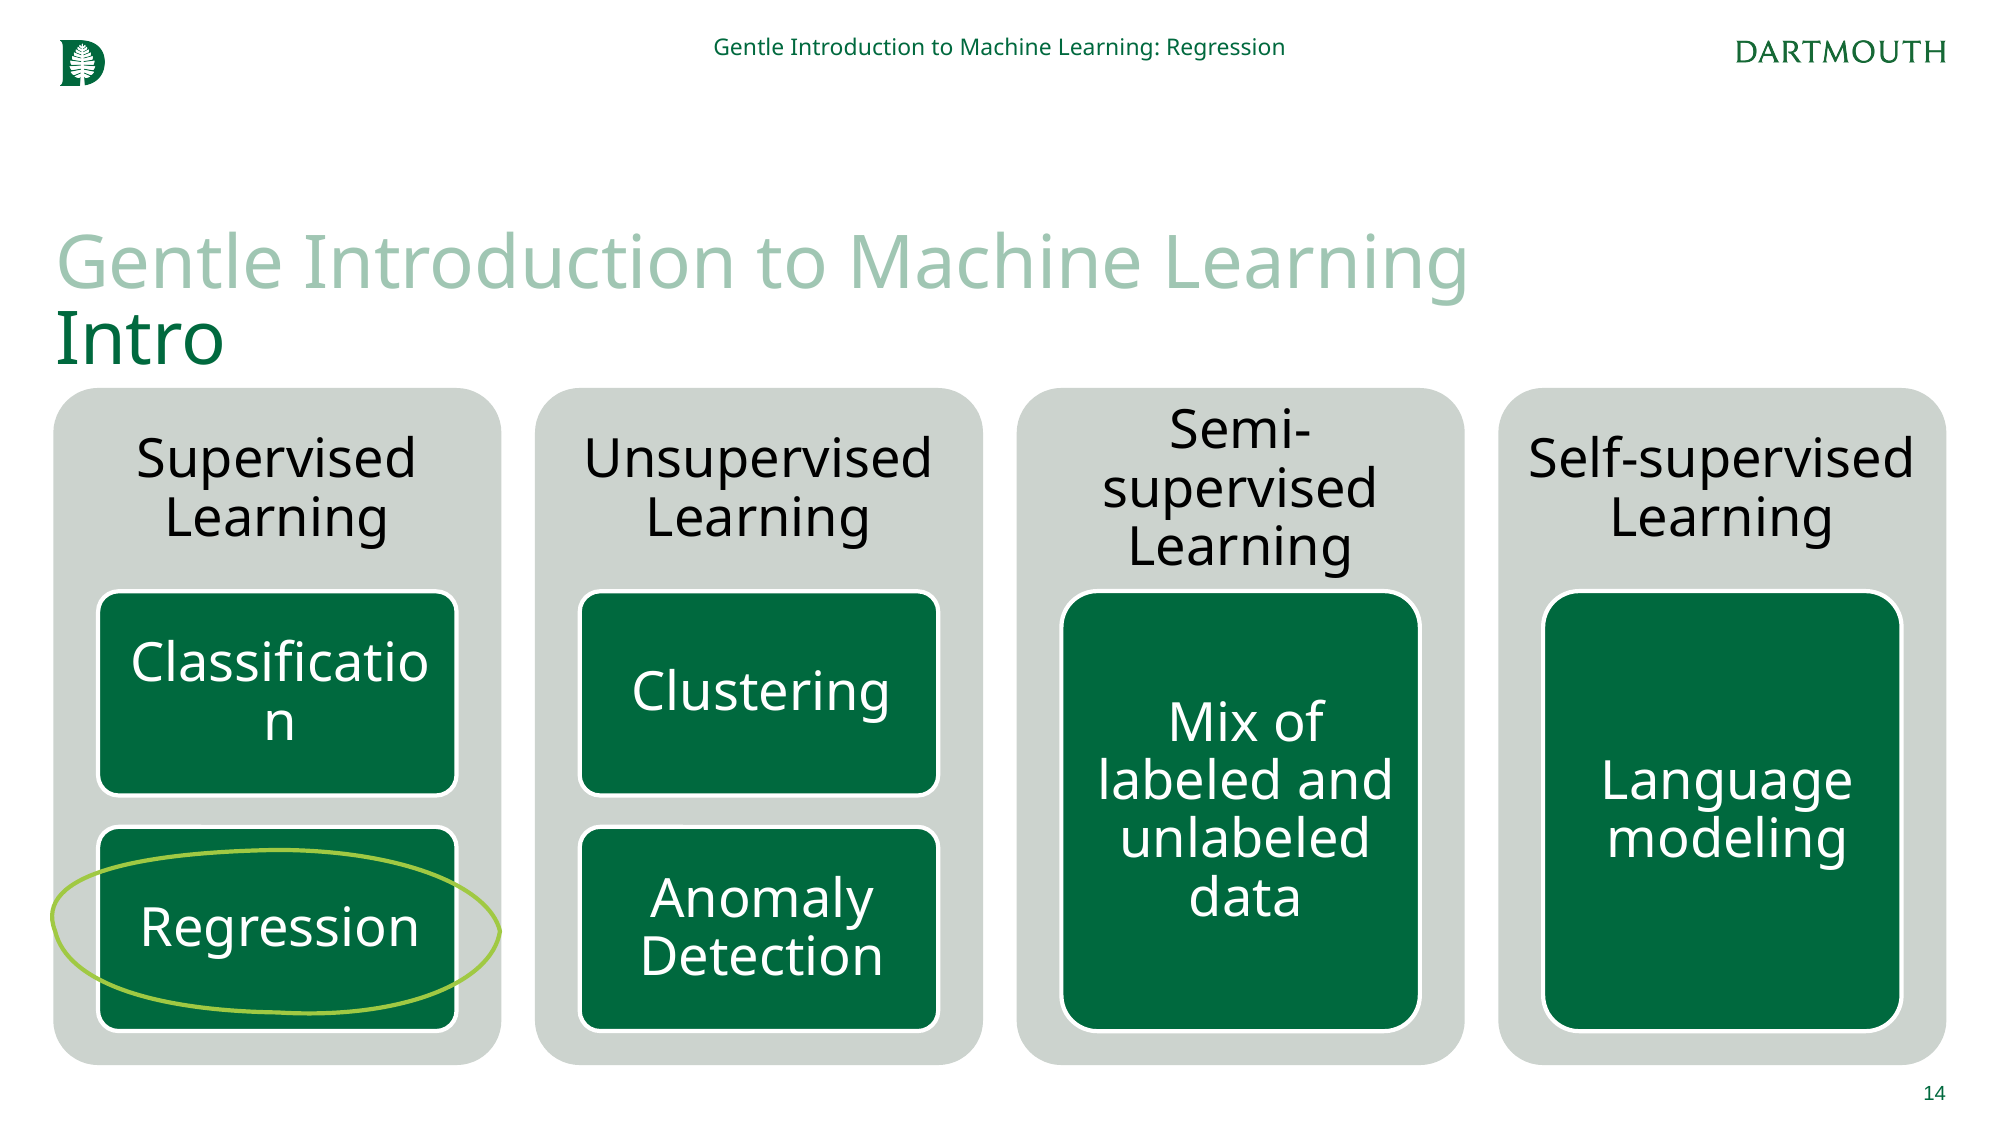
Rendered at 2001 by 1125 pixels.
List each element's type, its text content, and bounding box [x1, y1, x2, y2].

footer Gentle Introduction to Machine Learning: Regression [390, 30, 1610, 66]
picture [60, 40, 105, 86]
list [52, 387, 1948, 1066]
slide_number 14 [1860, 1075, 1947, 1111]
picture [1735, 39, 1947, 64]
title Gentle Introduction to Machine Learning Intro [55, 228, 1950, 380]
